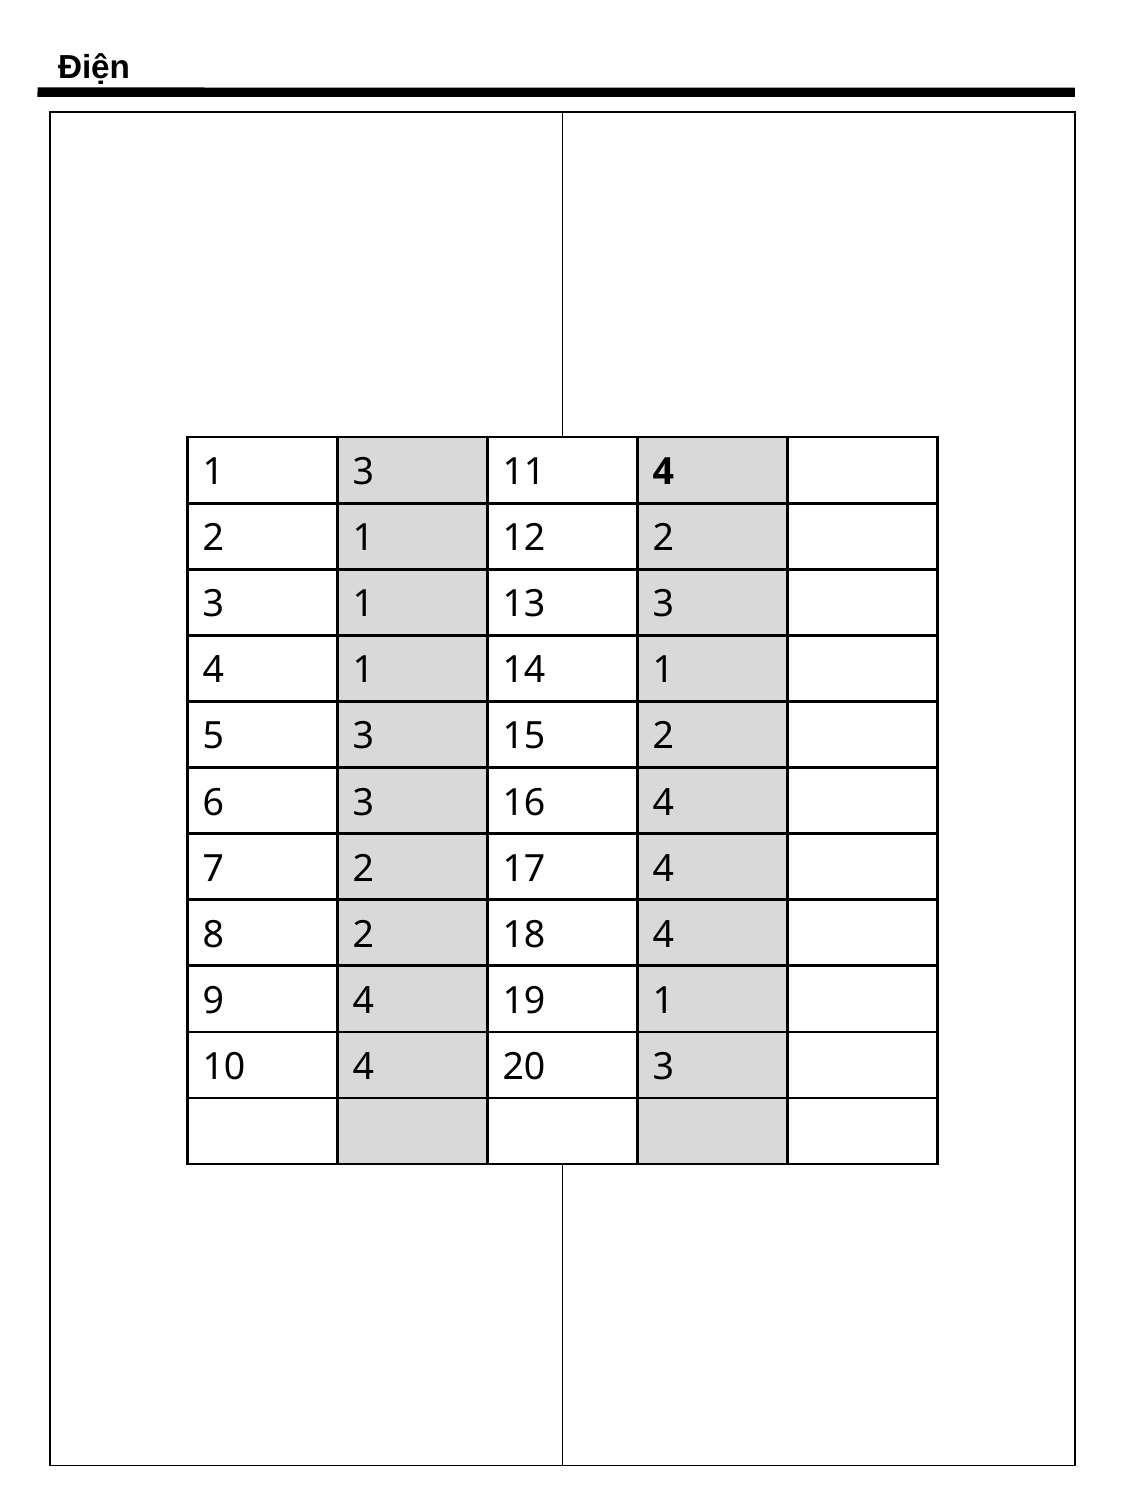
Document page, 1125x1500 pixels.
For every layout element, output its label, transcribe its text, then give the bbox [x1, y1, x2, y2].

table_cell 1 [339, 505, 486, 568]
table_cell [789, 1033, 936, 1097]
table_cell 15 [489, 703, 636, 766]
table_cell 6 [189, 769, 336, 832]
table_cell 4 [339, 1033, 486, 1097]
table_cell 1 [339, 571, 486, 634]
table_cell [789, 703, 936, 766]
table_cell 3 [639, 1033, 786, 1097]
table_cell 10 [189, 1033, 336, 1097]
table_cell [789, 637, 936, 700]
table_cell 7 [189, 835, 336, 898]
table_cell 3 [639, 571, 786, 634]
table_cell 4 [639, 901, 786, 964]
text_box [562, 112, 1075, 1466]
table_cell 5 [189, 703, 336, 766]
table_cell 2 [339, 901, 486, 964]
table_cell 18 [489, 901, 636, 964]
table_cell [189, 1099, 336, 1163]
table_cell [489, 1099, 636, 1163]
table_cell 20 [489, 1033, 636, 1097]
table_cell 1 [639, 967, 786, 1031]
table_cell 1 [639, 637, 786, 700]
table_cell [789, 571, 936, 634]
table_header [789, 438, 936, 502]
table_cell 17 [489, 835, 636, 898]
table_cell 2 [339, 835, 486, 898]
table_cell 1 [339, 637, 486, 700]
table_cell 2 [189, 505, 336, 568]
table_cell 4 [639, 769, 786, 832]
table_cell 9 [189, 967, 336, 1031]
table_cell 13 [489, 571, 636, 634]
table_cell 3 [189, 571, 336, 634]
table_cell 3 [339, 703, 486, 766]
table_cell 3 [339, 769, 486, 832]
table_cell 2 [639, 505, 786, 568]
table_cell 4 [639, 835, 786, 898]
table_cell [789, 769, 936, 832]
table_header 11 [489, 438, 636, 502]
table_cell 16 [489, 769, 636, 832]
table_cell [639, 1099, 786, 1163]
table_cell 8 [189, 901, 336, 964]
table_cell [339, 1099, 486, 1163]
table_header 3 [339, 438, 486, 502]
table_cell [789, 1099, 936, 1163]
table_cell [789, 967, 936, 1031]
table_cell 19 [489, 967, 636, 1031]
table_cell [789, 901, 936, 964]
table_cell 12 [489, 505, 636, 568]
table_header 1 [189, 438, 336, 502]
table_cell 14 [489, 637, 636, 700]
table_cell [789, 505, 936, 568]
table_cell [789, 835, 936, 898]
text_box [49, 112, 562, 1466]
table_cell 4 [189, 637, 336, 700]
table_cell 4 [339, 967, 486, 1031]
table_header 4 [639, 438, 786, 502]
text_box Điện [43, 37, 146, 93]
table_cell 2 [639, 703, 786, 766]
